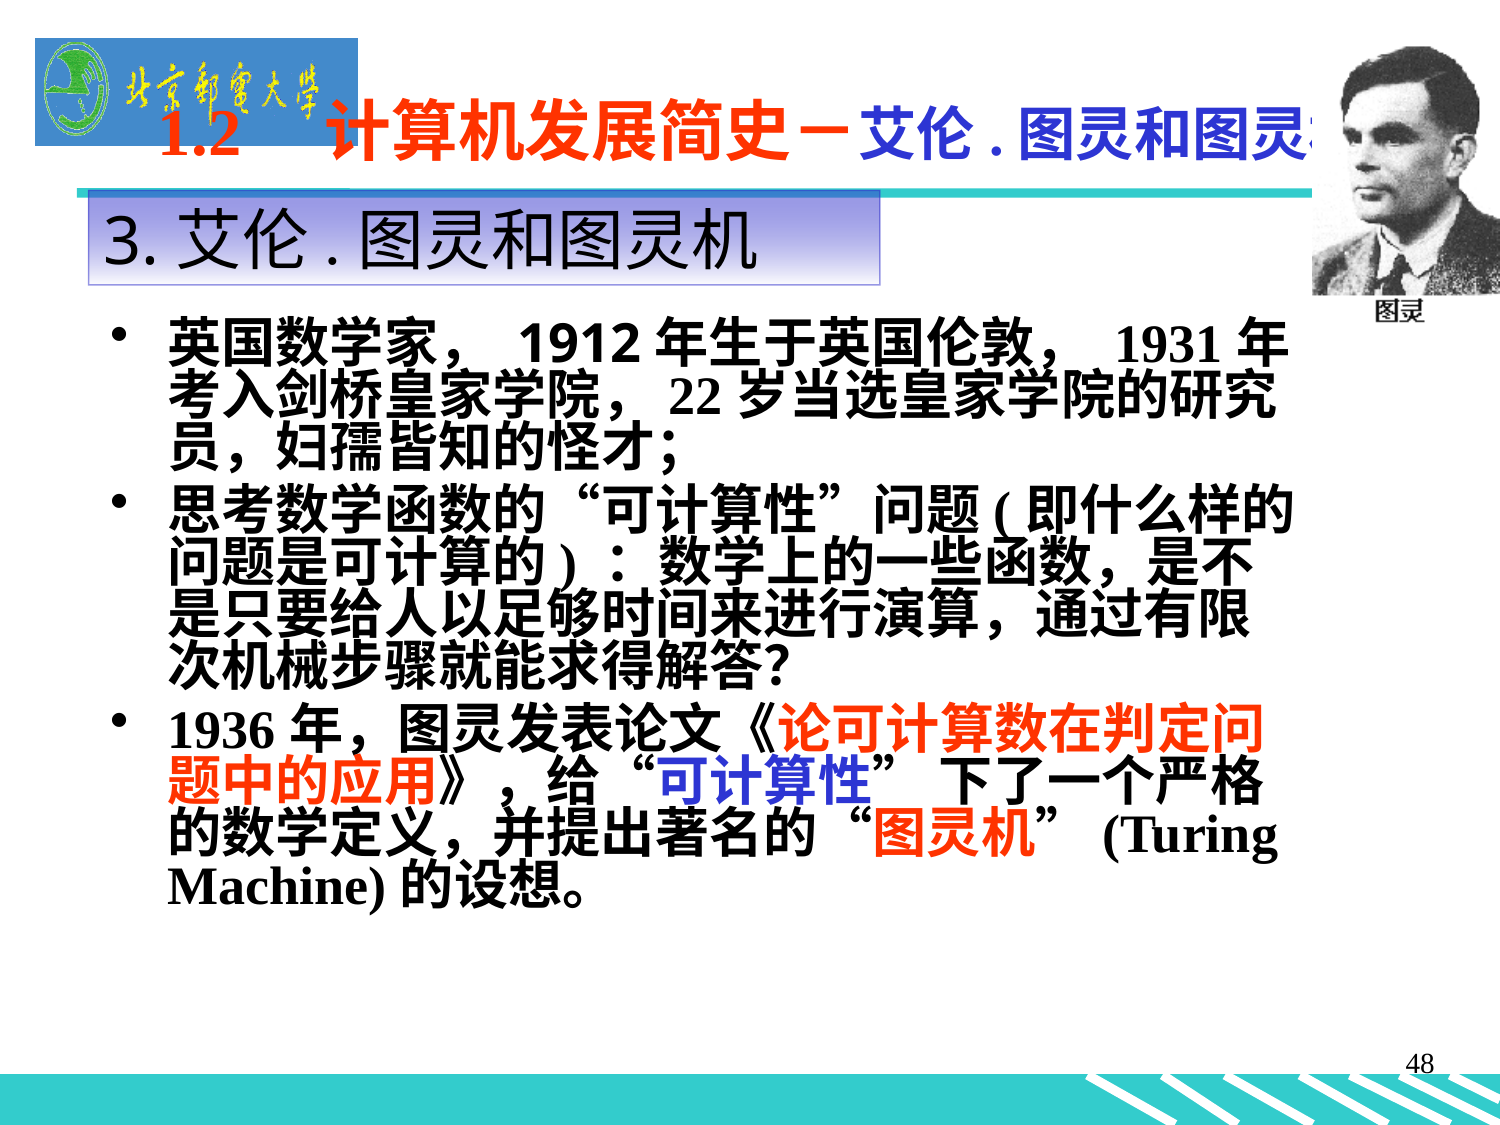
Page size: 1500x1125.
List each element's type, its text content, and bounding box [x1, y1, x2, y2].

picture [1312, 42, 1500, 328]
picture [34, 37, 88, 146]
text_box 48 [1313, 1037, 1450, 1113]
text_box 3.艾伦.图灵和图灵机 [88, 190, 880, 285]
list 英国数学家， 1912年生于英国伦敦， 1931年考入剑桥皇家学院，22岁当选皇家学院的研究员，妇孺皆知的怪才； 思考数学函数的“可计算性”问题(即什么样的问题是可计算的) ：数学上的一些函数，是不是只要给人以足够时间来进行演算，通过有限次机械步骤就能求得解答？ 1936年，图灵发表论文《论可计算数在判定问题中的应用》，给“可计算性” 下了一个严格的数学定义，并提出著名的“图灵机”(Turing Machine)的设想。 [95, 313, 1313, 1113]
title 1.2 计算机发展简史－艾伦.图灵和图灵机 [88, 20, 1383, 238]
